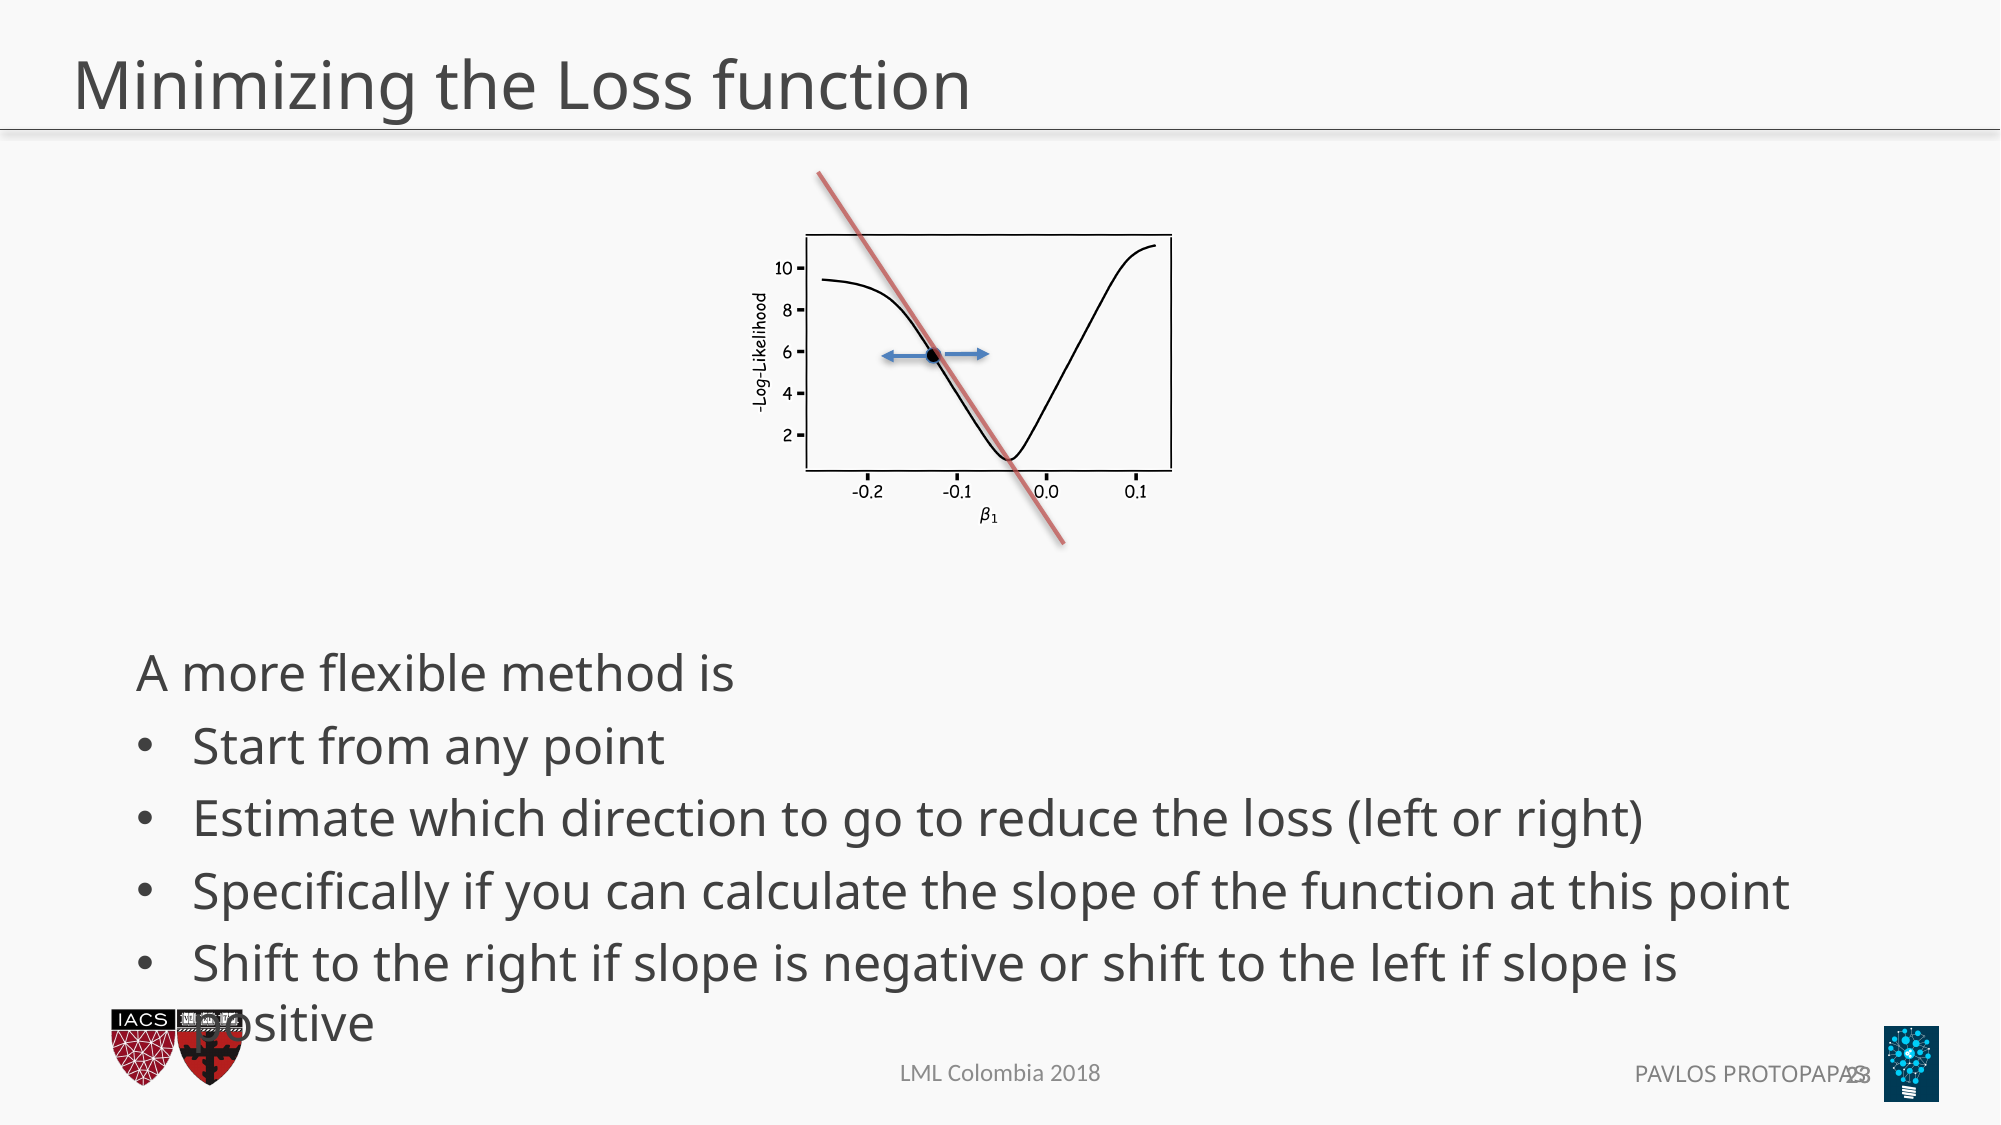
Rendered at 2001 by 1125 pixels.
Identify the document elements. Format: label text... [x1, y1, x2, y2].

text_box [817, 171, 1065, 545]
title Minimizing the Loss function [57, 35, 1943, 162]
picture [1905, 1049, 1913, 1058]
slide_number 23 [1419, 1043, 1886, 1104]
picture [109, 1009, 243, 1086]
text_box A more flexible method is Start from any point Estimate which direction to go to reduce the loss (left or right) Specifically if you can calculate the slope of the function at this point Shift to the right if slope is negative or shift to the left if slope is positive [121, 634, 1858, 1060]
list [1069, 192, 1244, 540]
picture [1903, 1086, 1915, 1098]
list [723, 192, 812, 540]
